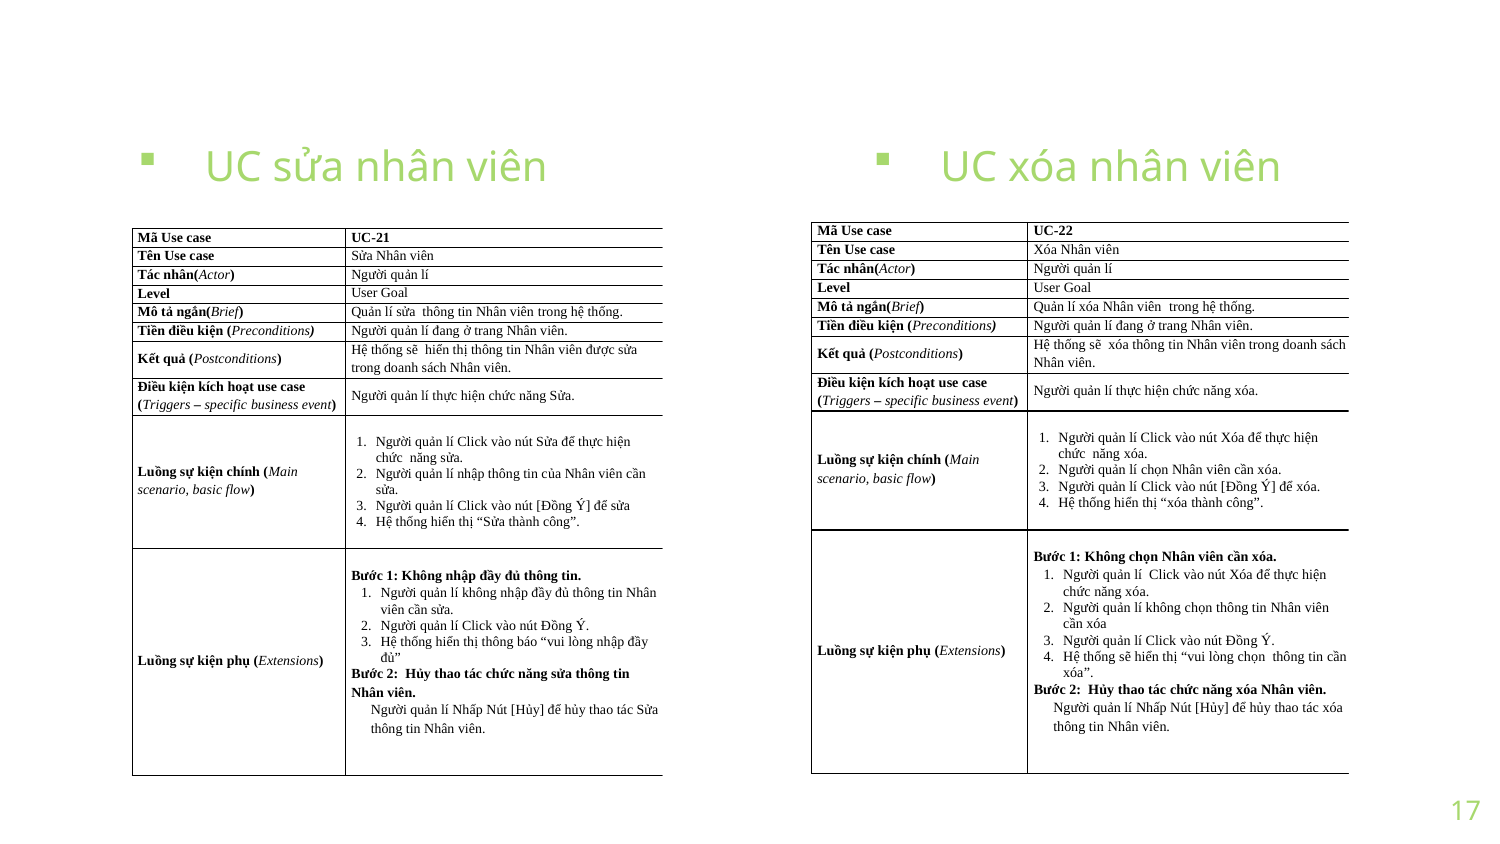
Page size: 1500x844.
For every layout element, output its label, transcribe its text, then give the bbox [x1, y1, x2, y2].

text_box UC sửa nhân viên [5, 114, 681, 190]
text_box UC xóa nhân viên [740, 114, 1415, 190]
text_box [806, 221, 1349, 793]
slide_number 17 [1391, 779, 1482, 844]
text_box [126, 228, 663, 794]
